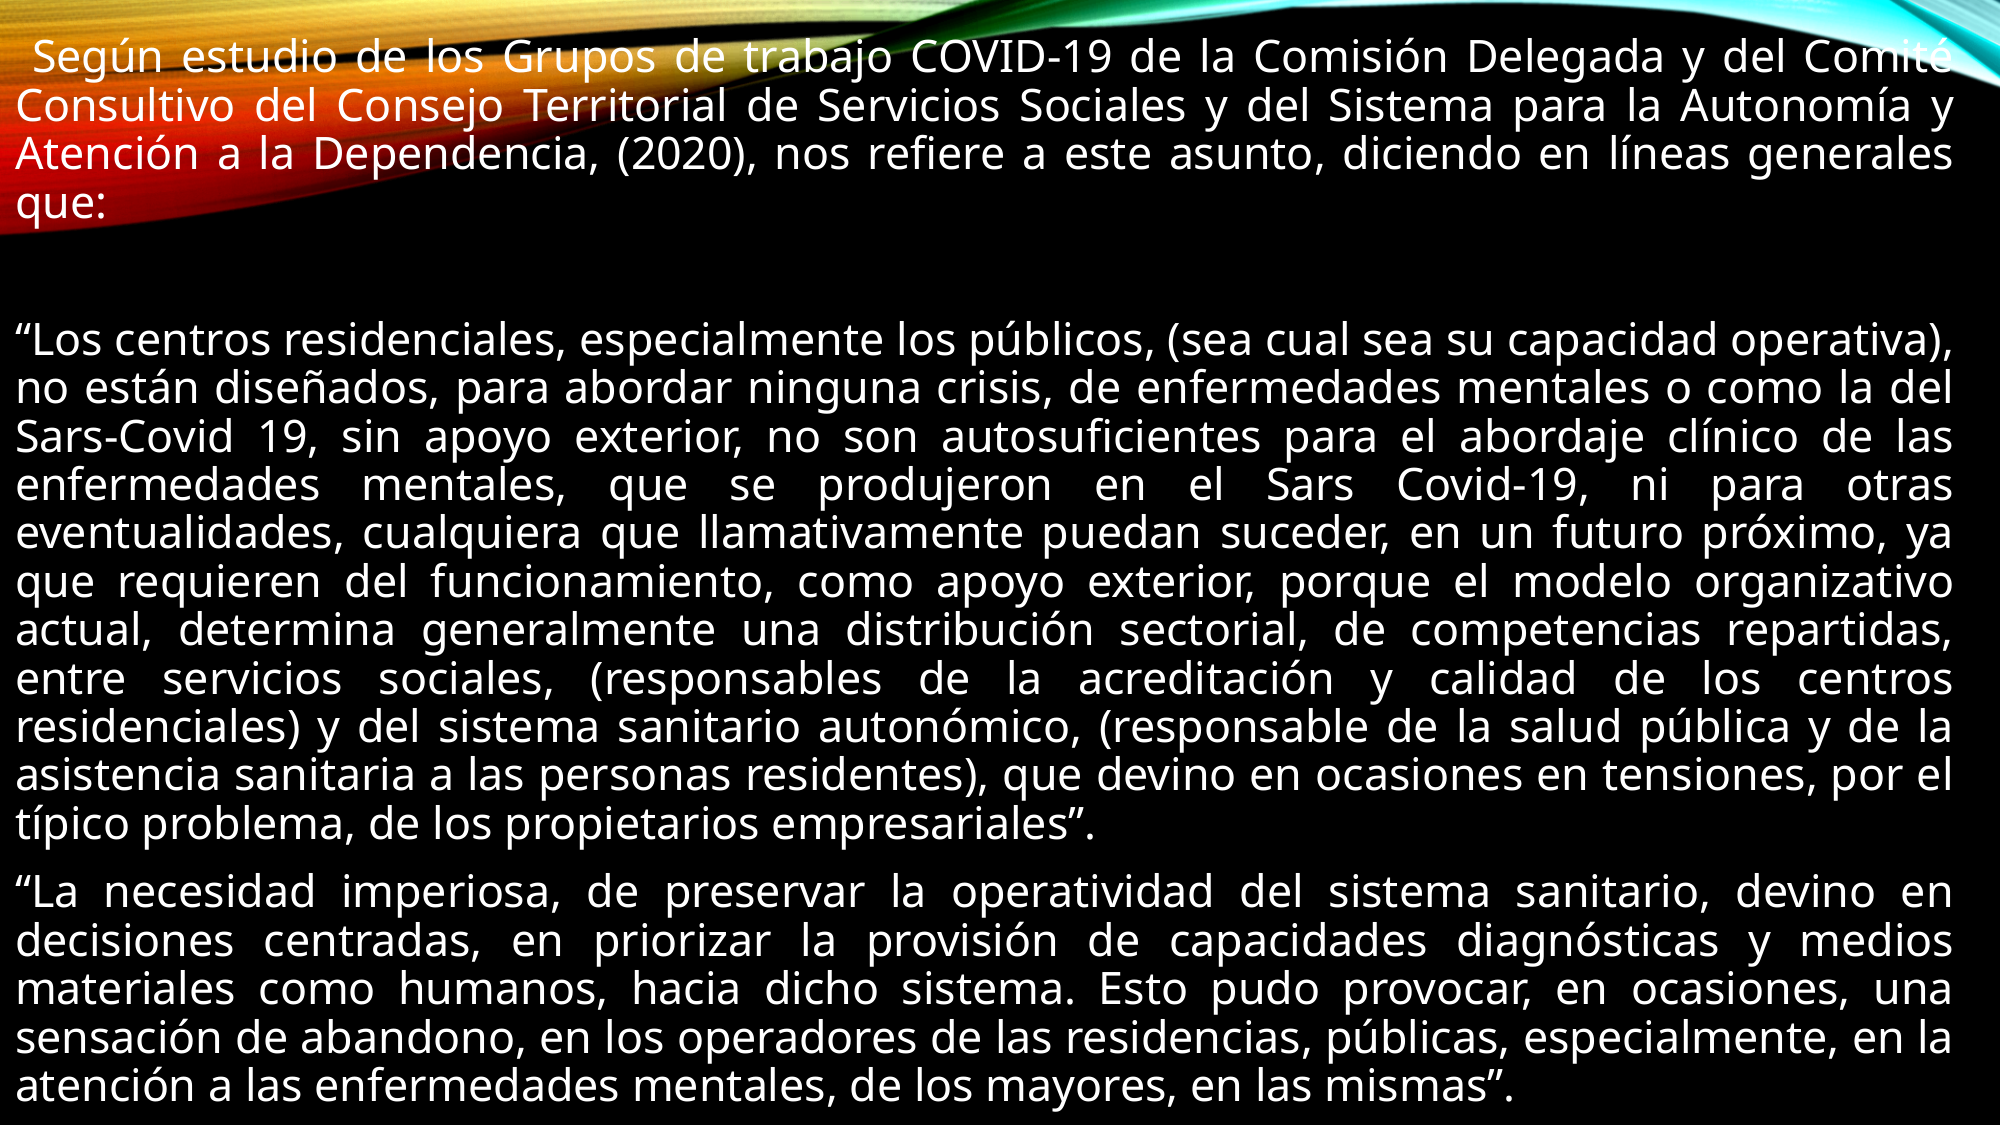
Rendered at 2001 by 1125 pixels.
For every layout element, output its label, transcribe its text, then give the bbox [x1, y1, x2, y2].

list Según estudio de los Grupos de trabajo COVID-19 de la Comisión Delegada y del Comité Consultivo del Consejo Territorial de Servicios Sociales y del Sistema para la Autonomía y Atención a la Dependencia, (2020), nos refiere a este asunto, diciendo en líneas generales que: “Los centros residenciales, especialmente los públicos, (sea cual sea su capacidad operativa), no están diseñados, para abordar ninguna crisis, de enfermedades mentales o como la del Sars-Covid 19, sin apoyo exterior, no son autosuficientes para el abordaje clínico de las enfermedades mentales, que se produjeron en el Sars Covid-19, ni para otras eventualidades, cualquiera que llamativamente puedan suceder, en un futuro próximo, ya que requieren del funcionamiento, como apoyo exterior, porque el modelo organizativo actual, determina generalmente una distribución sectorial, de competencias repartidas, entre servicios sociales, (responsables de la acreditación y calidad de los centros residenciales) y del sistema sanitario autonómico, (responsable de la salud pública y de la asistencia sanitaria a las personas residentes), que devino en ocasiones en tensiones, por el típico problema, de los propietarios empresariales”. “La necesidad imperiosa, de preservar la operatividad del sistema sanitario, devino en decisiones centradas, en priorizar la provisión de capacidades diagnósticas y medios materiales como humanos, hacia dicho sistema. Esto pudo provocar, en ocasiones, una sensación de abandono, en los operadores de las residencias, públicas, especialmente, en la atención a las enfermedades mentales, de los mayores, en las mismas”. [0, 26, 1972, 1125]
picture [0, 0, 2000, 237]
